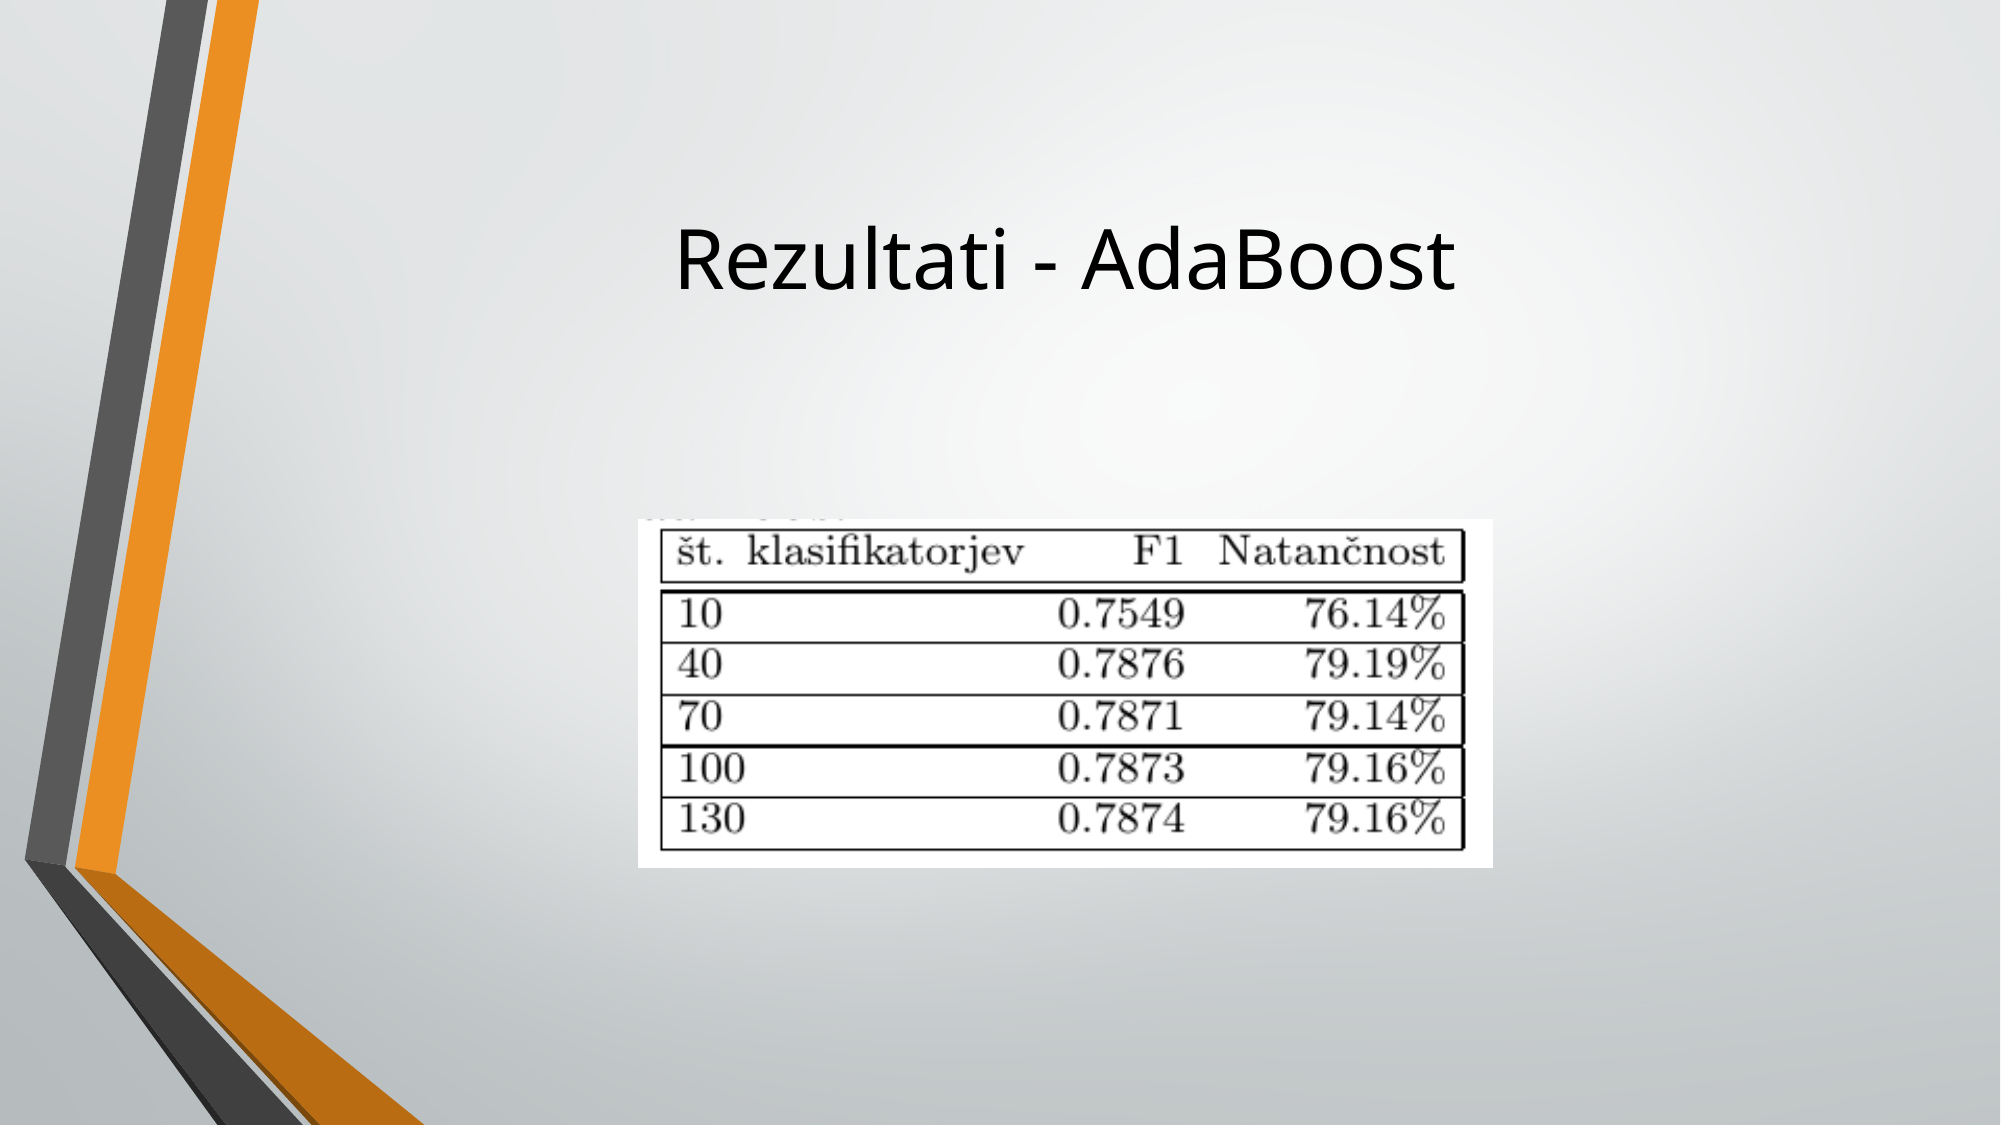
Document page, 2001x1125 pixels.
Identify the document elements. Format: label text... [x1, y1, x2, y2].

title Rezultati - AdaBoost [243, 112, 1887, 400]
picture [637, 519, 1493, 868]
